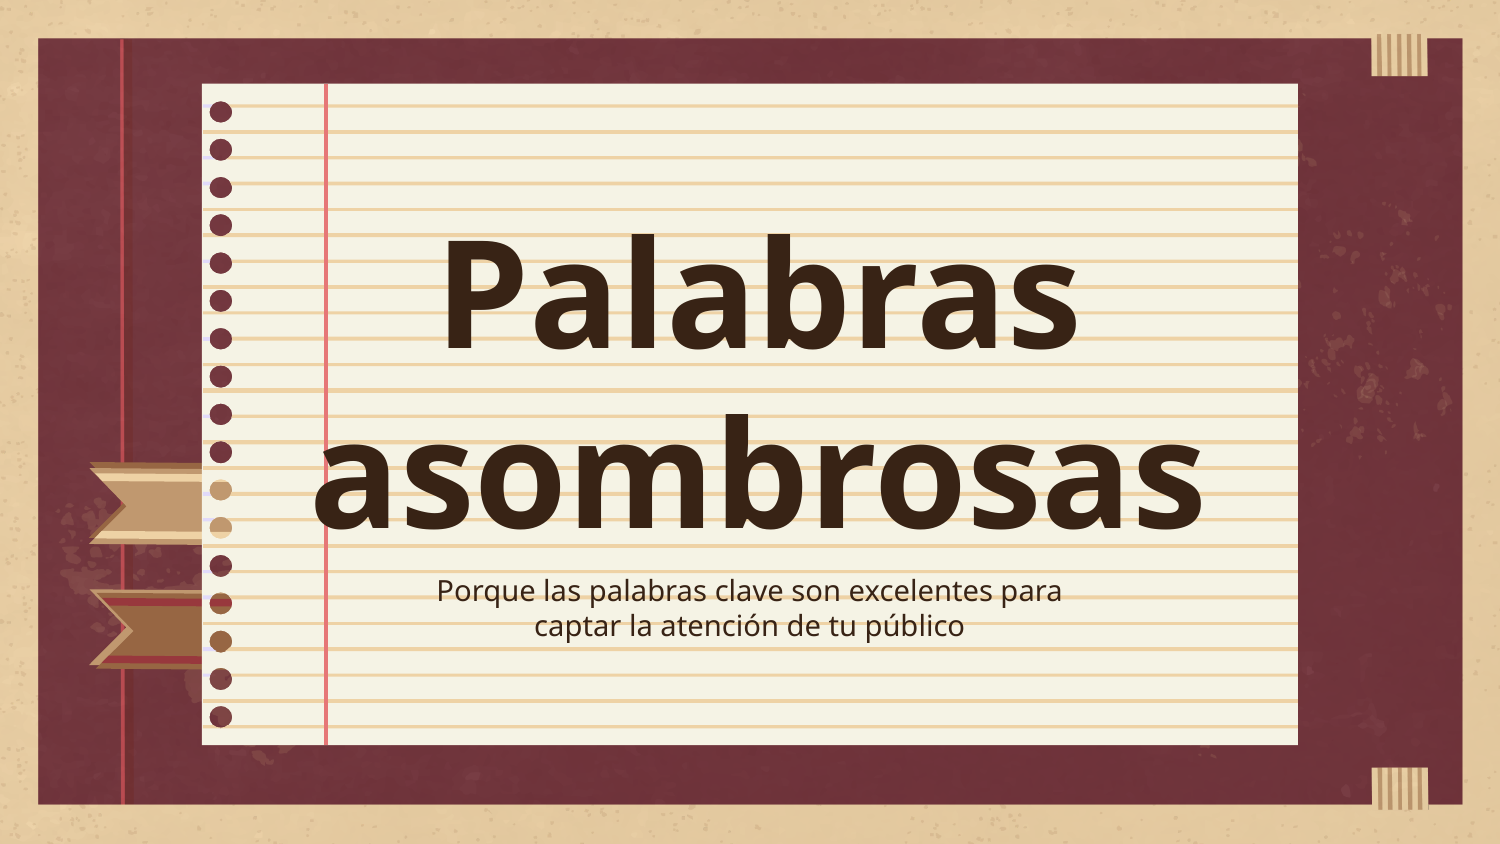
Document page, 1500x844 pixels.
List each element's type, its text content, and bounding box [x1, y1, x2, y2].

title Palabras asombrosas [279, 183, 1239, 557]
subtitle Porque las palabras clave son excelentes para captar la atención de tu público [386, 556, 1114, 661]
picture [0, 0, 1500, 844]
